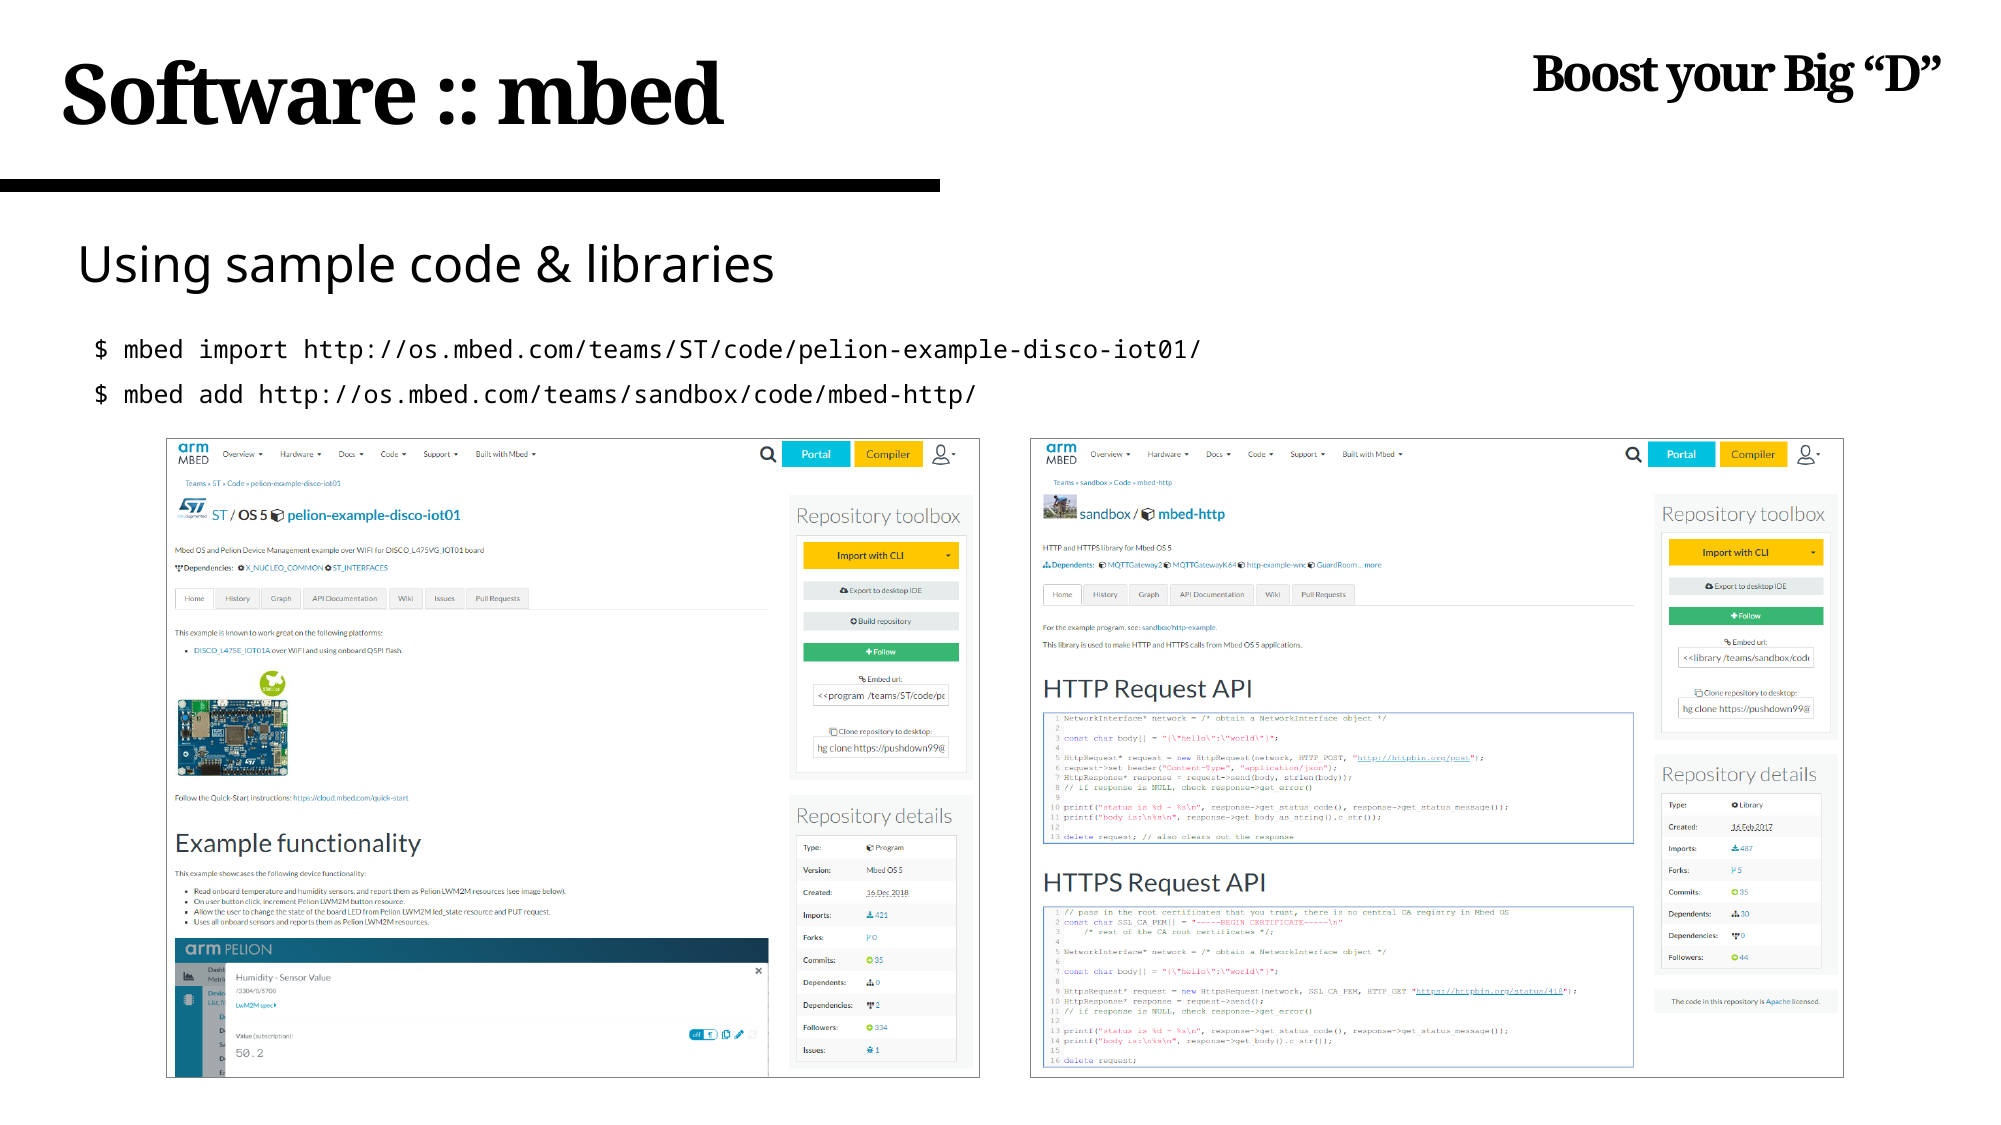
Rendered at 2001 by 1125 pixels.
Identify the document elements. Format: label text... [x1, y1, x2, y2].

picture [1030, 438, 1843, 1077]
text_box Software :: mbed [47, 33, 1118, 149]
text_box Using sample code & libraries [62, 224, 897, 300]
picture [166, 438, 979, 1077]
text_box Boost your Big “D” [1085, 33, 1959, 109]
text_box $ mbed import http://os.mbed.com/teams/ST/code/pelion-example-disco-iot01/ $ mbed add http://os.mbed.com/teams/sandbox/code/mbed-http/ [79, 311, 1219, 416]
